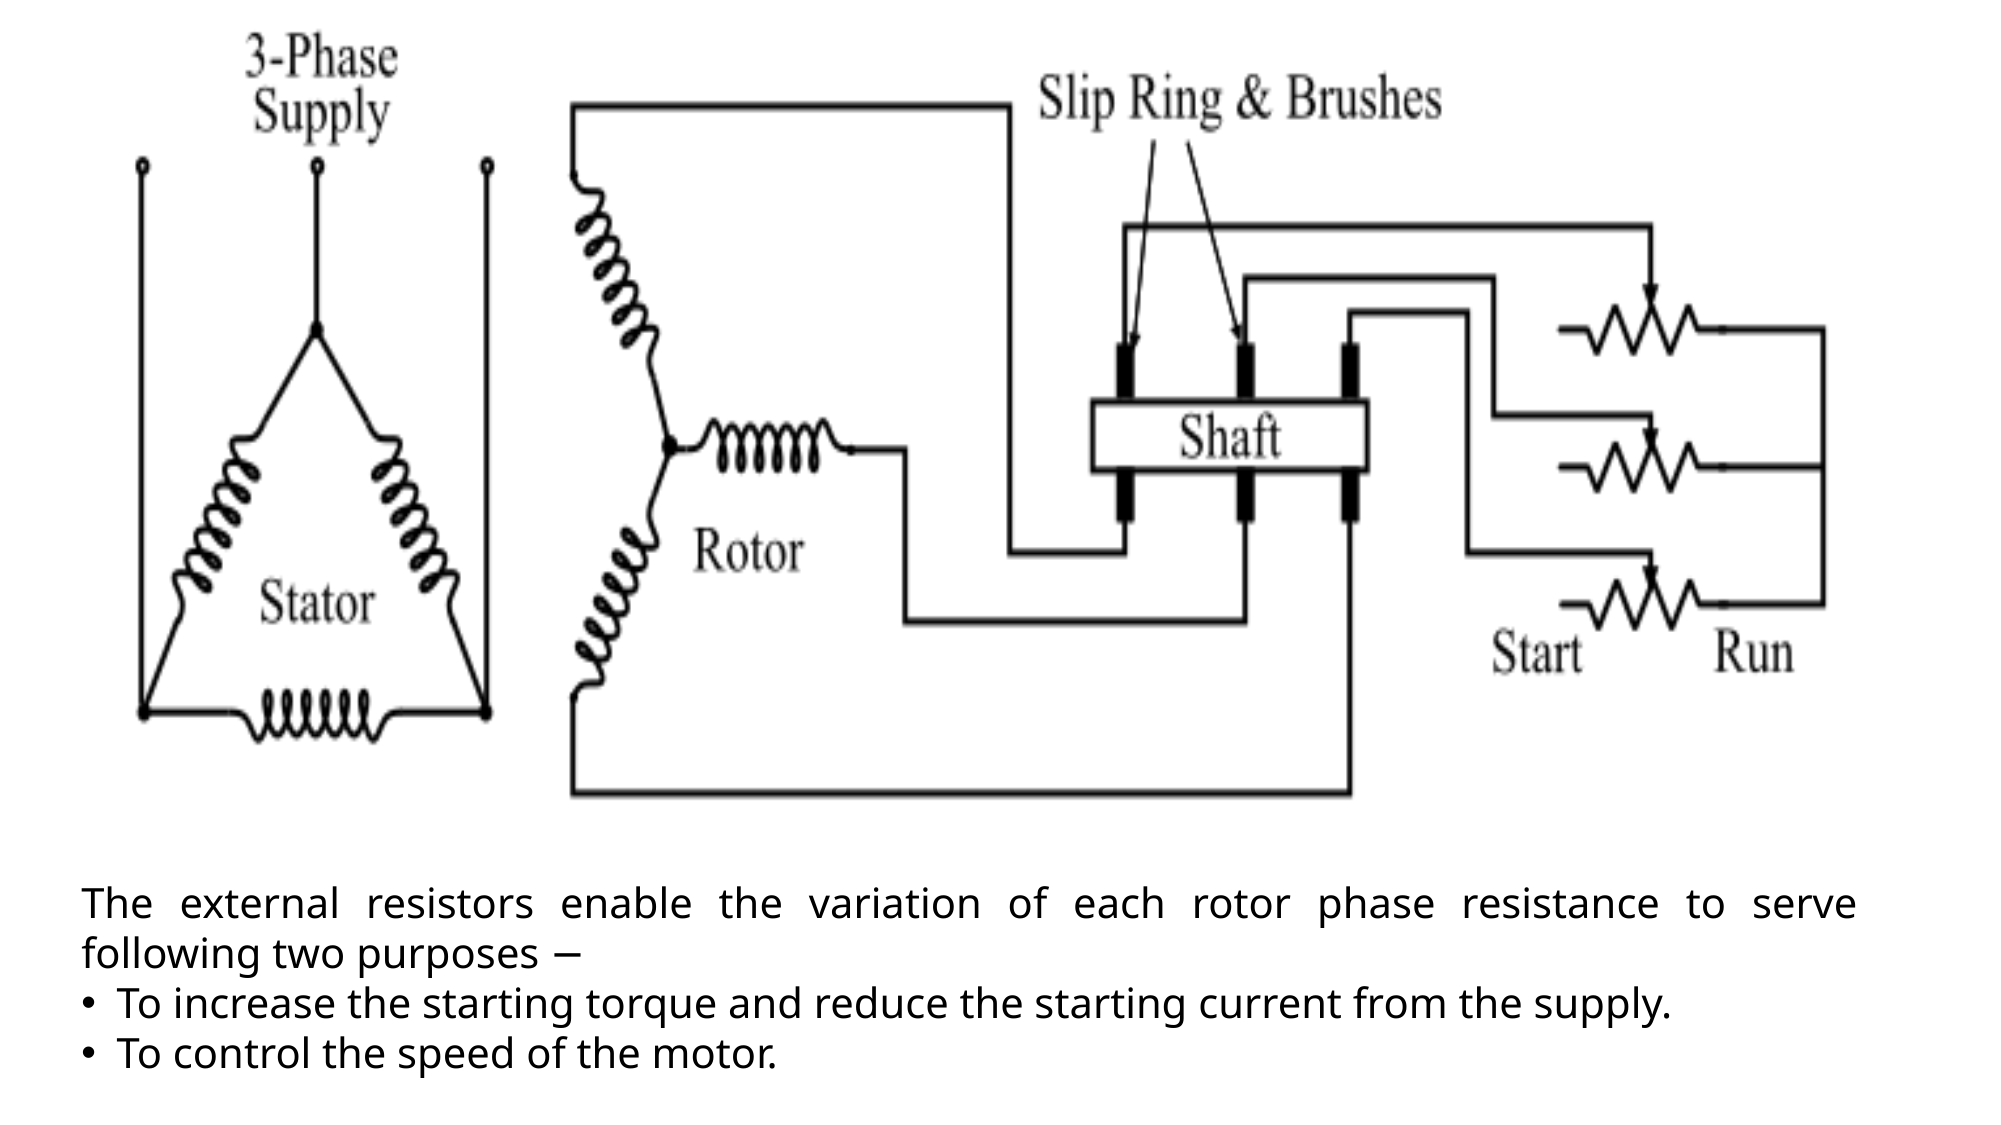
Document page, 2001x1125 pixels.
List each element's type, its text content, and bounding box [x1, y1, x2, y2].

picture [66, 0, 1897, 845]
text_box The external resistors enable the variation of each rotor phase resistance to serve following two purposes − To increase the starting torque and reduce the starting current from the supply. To control the speed of the motor. [66, 869, 1874, 1085]
